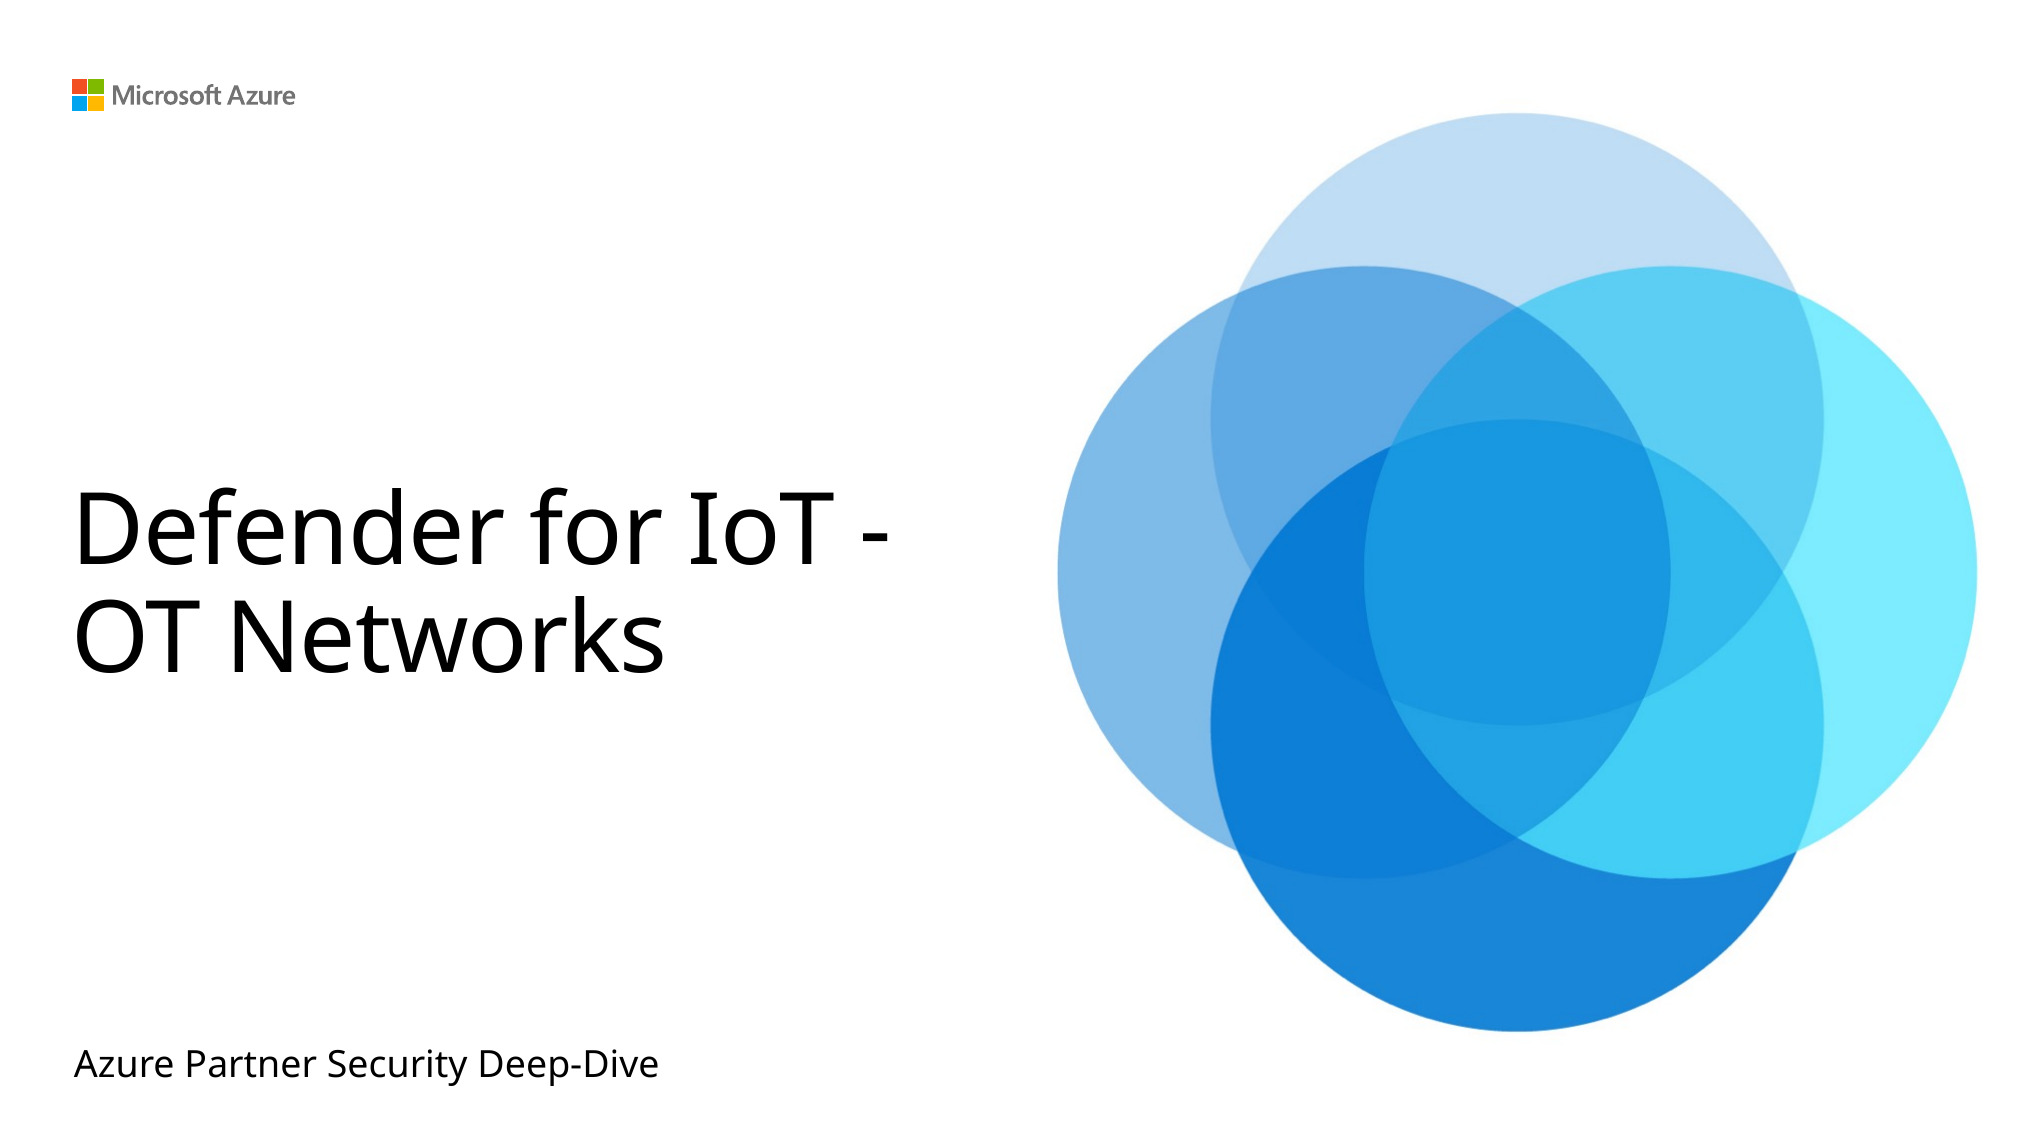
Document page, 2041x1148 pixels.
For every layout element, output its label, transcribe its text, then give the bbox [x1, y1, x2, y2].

picture [1051, 34, 1987, 1107]
title Defender for IoT - OT Networks [71, 423, 981, 724]
text_box Azure Partner Security Deep-Dive [59, 1033, 676, 1093]
